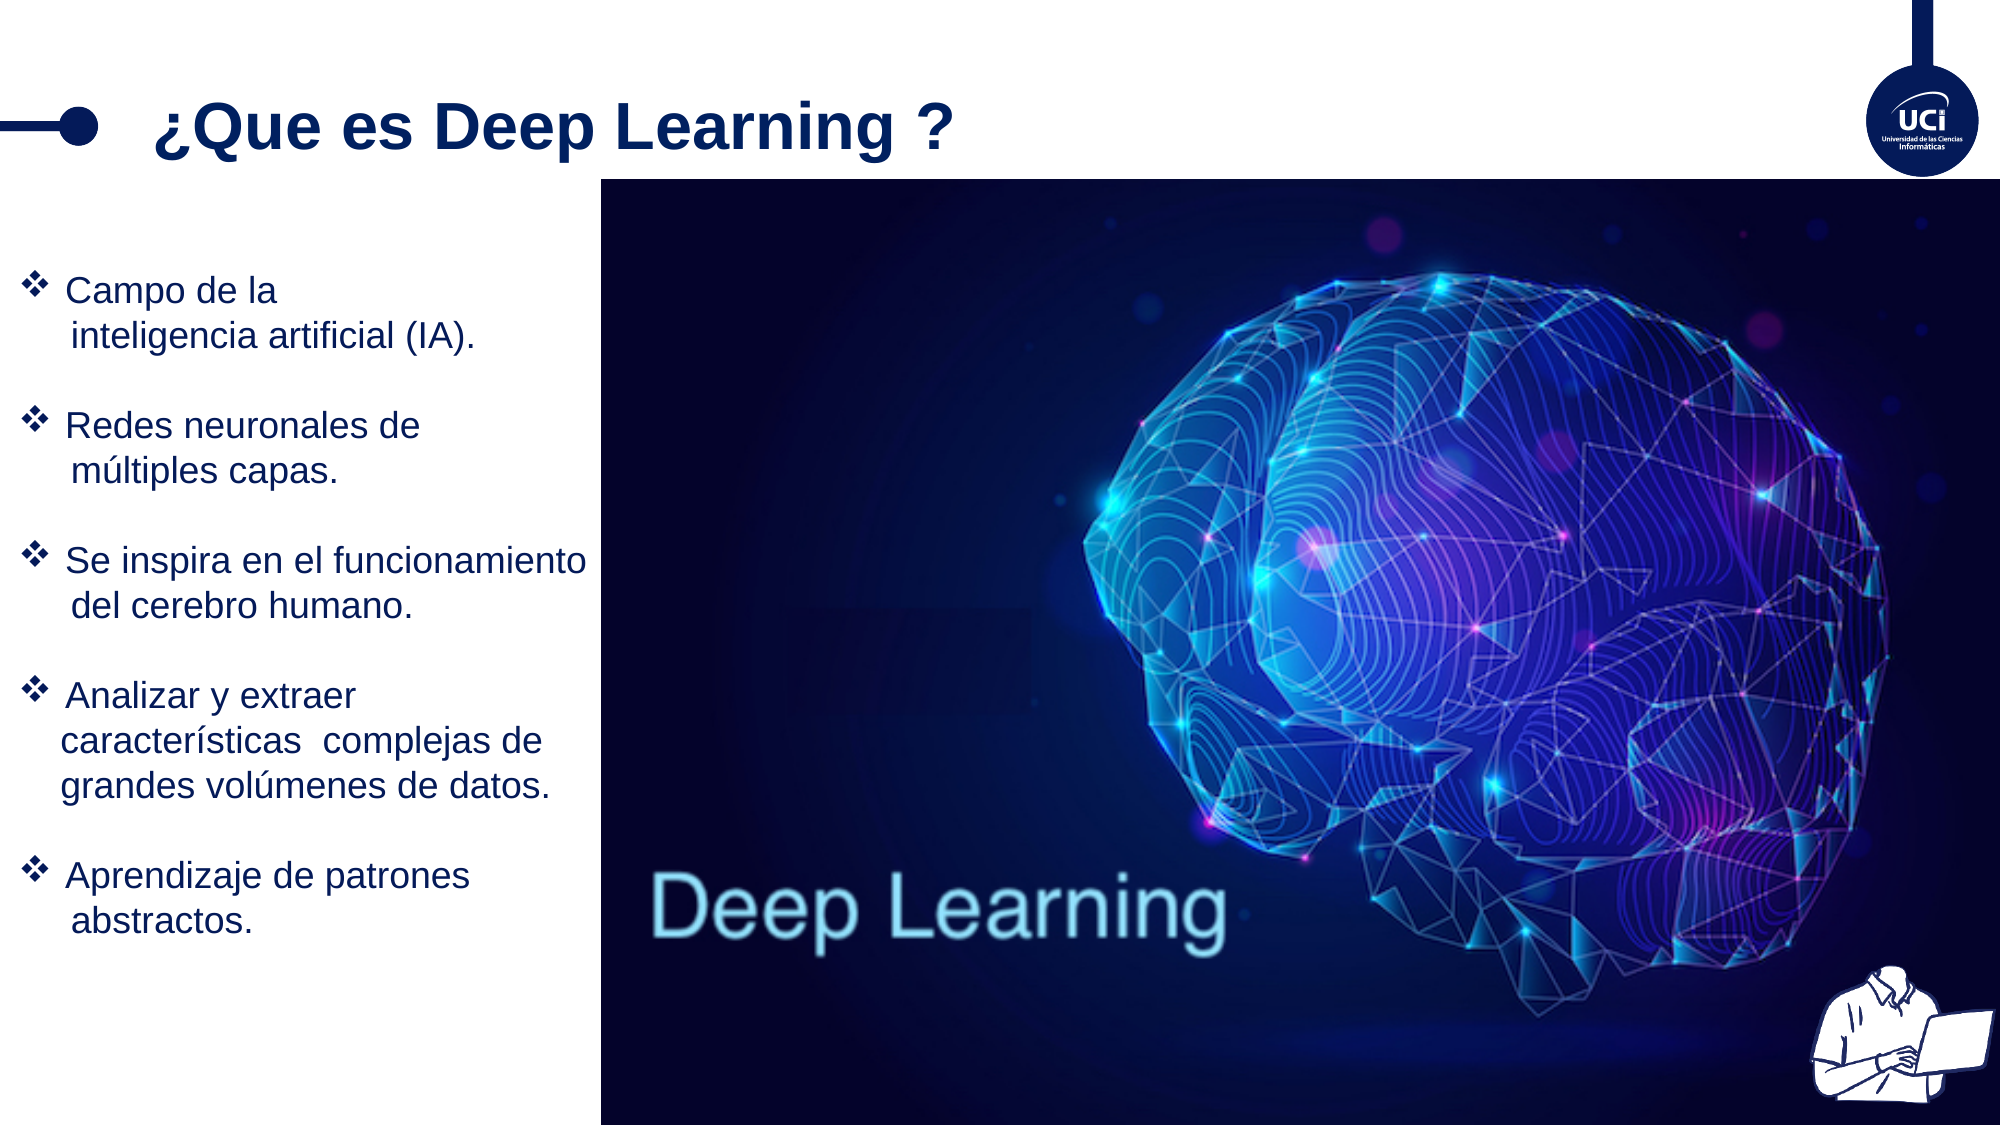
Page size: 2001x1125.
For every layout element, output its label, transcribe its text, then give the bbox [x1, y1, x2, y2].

text_box Campo de la inteligencia artificial (IA). Redes neuronales de múltiples capas. Se inspira en el funcionamiento del cerebro humano. Analizar y extraer características complejas de grandes volúmenes de datos. Aprendizaje de patrones abstractos. [3, 258, 601, 1039]
title ¿Que es Deep Learning ? [137, 59, 1475, 196]
picture [0, 0, 2001, 1125]
